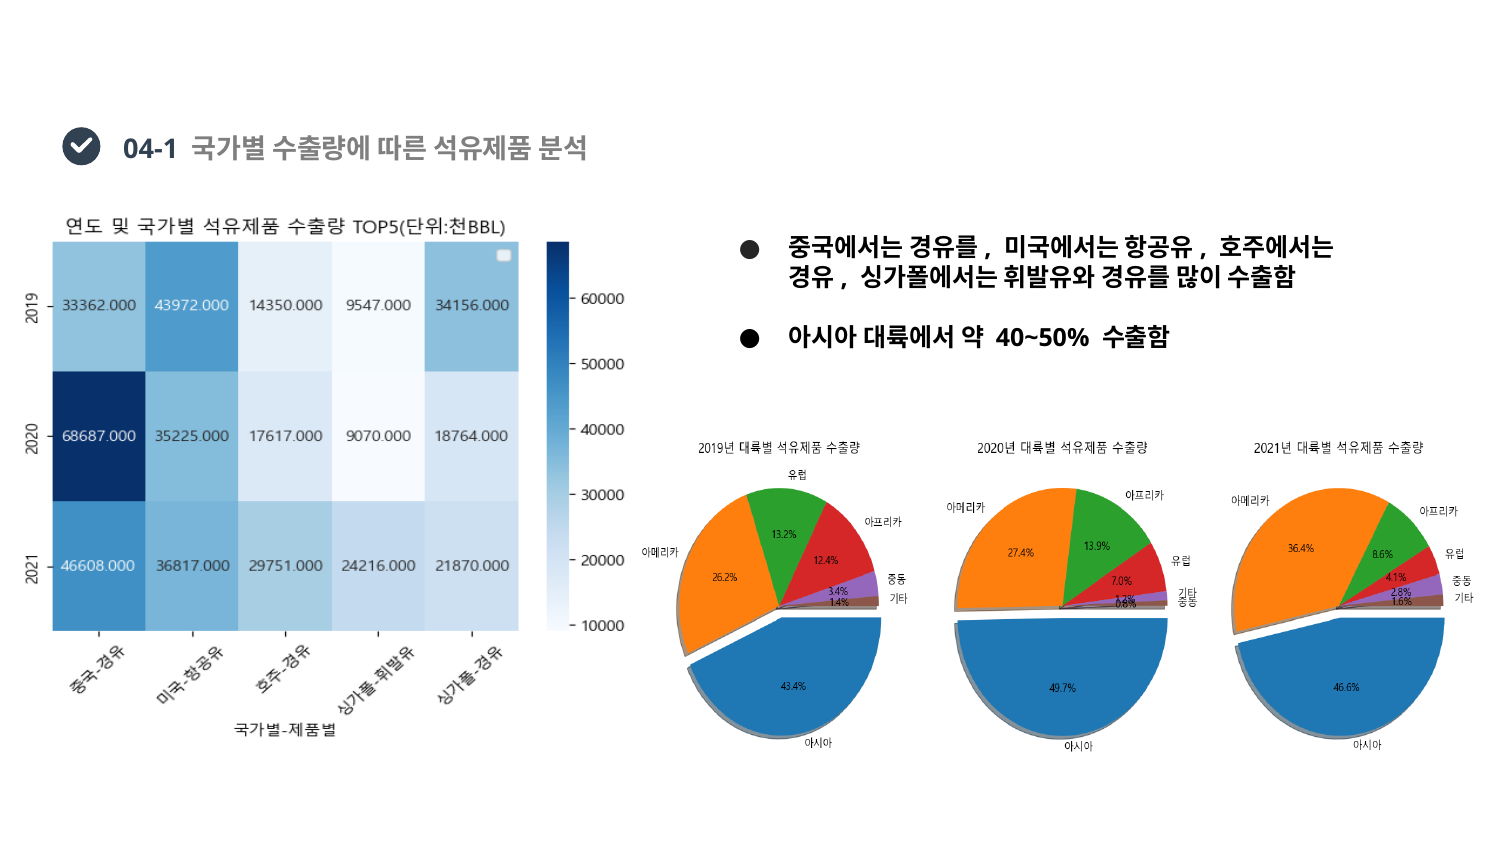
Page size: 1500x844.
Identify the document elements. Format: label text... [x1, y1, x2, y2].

text_box 중국에서는 경유를, 미국에서는 항공유, 호주에서는 경유, 싱가폴에서는 휘발유와 경유를 많이 수출함 아시아 대륙에서 약 40~50% 수출함 [698, 216, 1401, 367]
text_box 04-1 국가별 수출량에 따른 석유제품 분석 [123, 131, 871, 164]
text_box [62, 126, 101, 166]
picture [14, 208, 913, 760]
picture [925, 435, 1480, 760]
